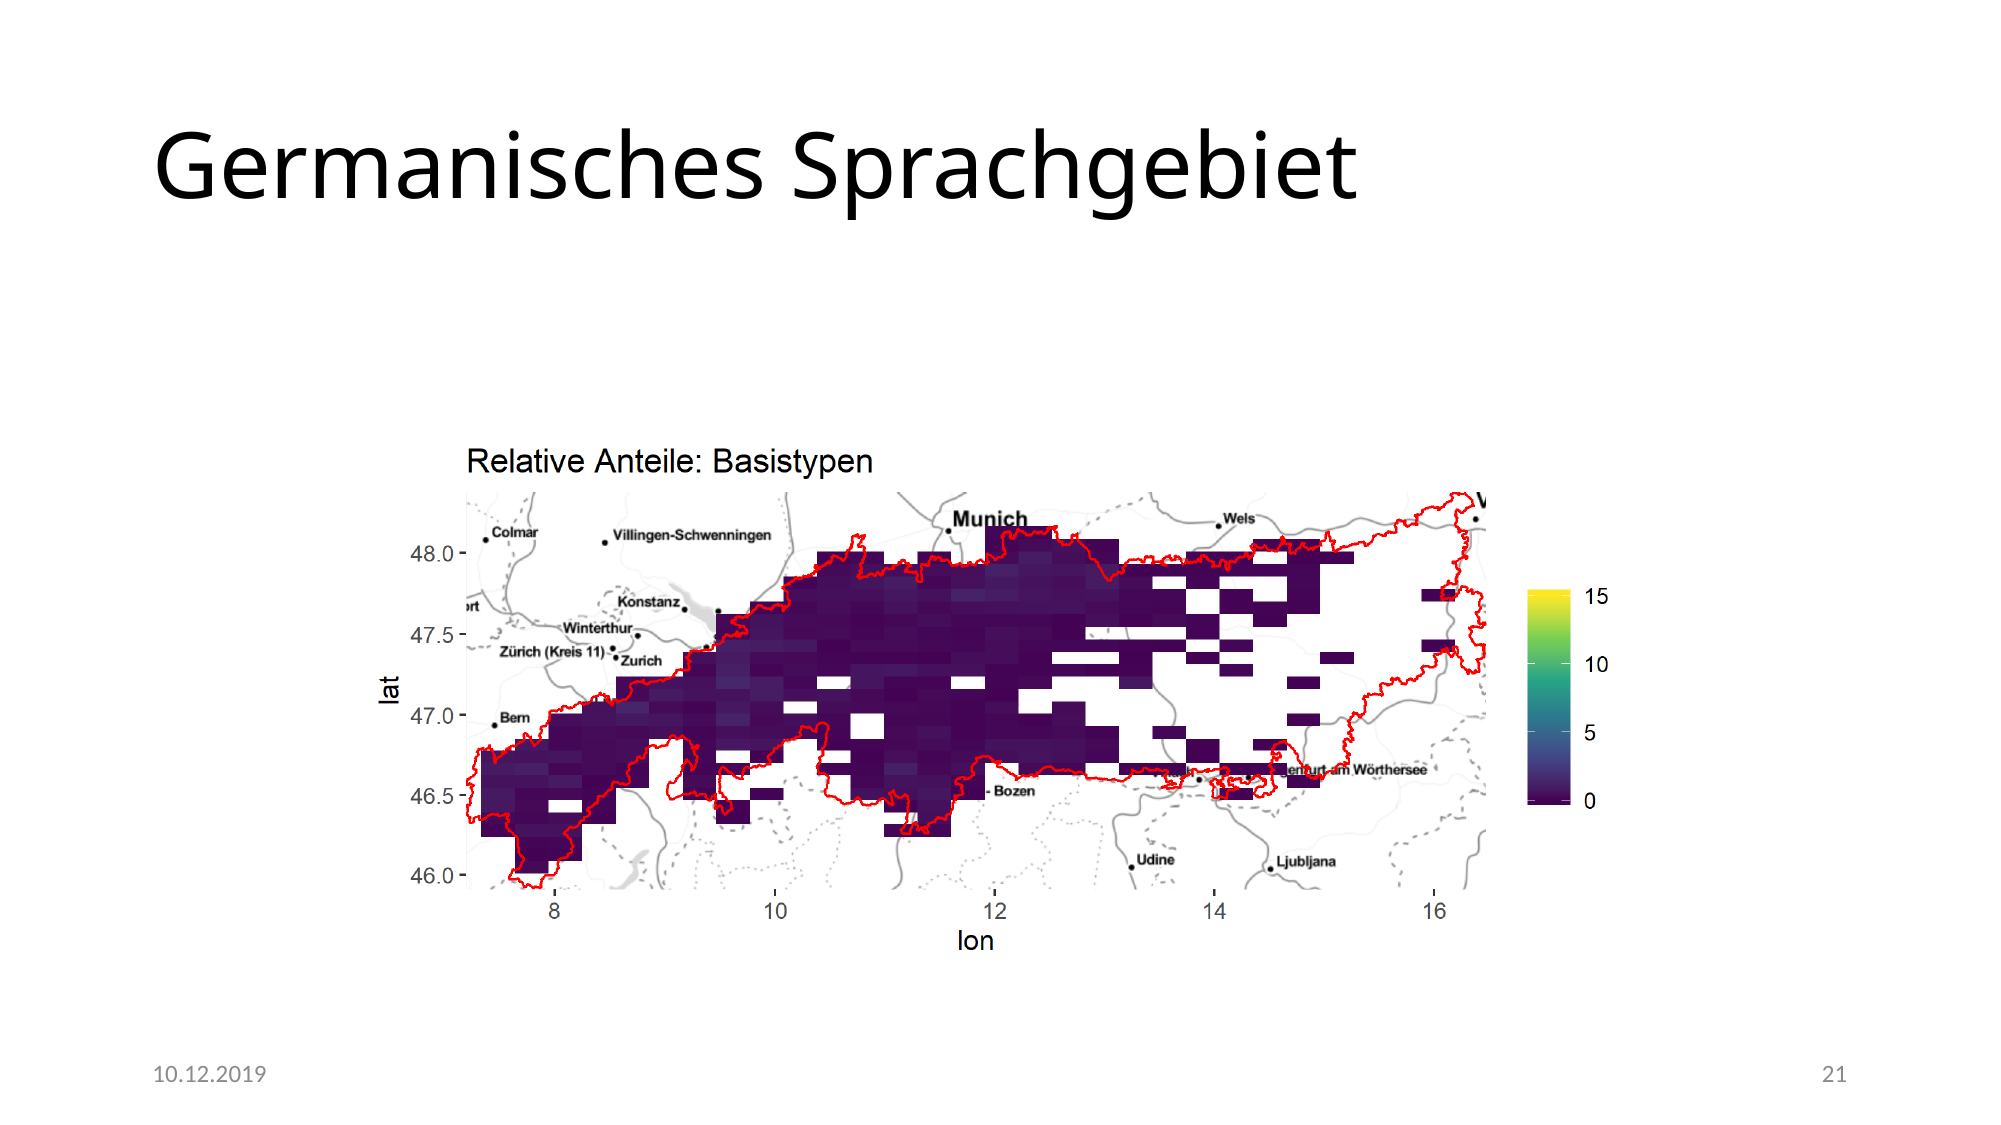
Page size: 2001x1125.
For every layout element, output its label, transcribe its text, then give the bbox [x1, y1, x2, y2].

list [364, 277, 1636, 1125]
title Germanisches Sprachgebiet [137, 59, 1863, 278]
slide_number 21 [1636, 1042, 1863, 1103]
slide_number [137, 1042, 364, 1103]
